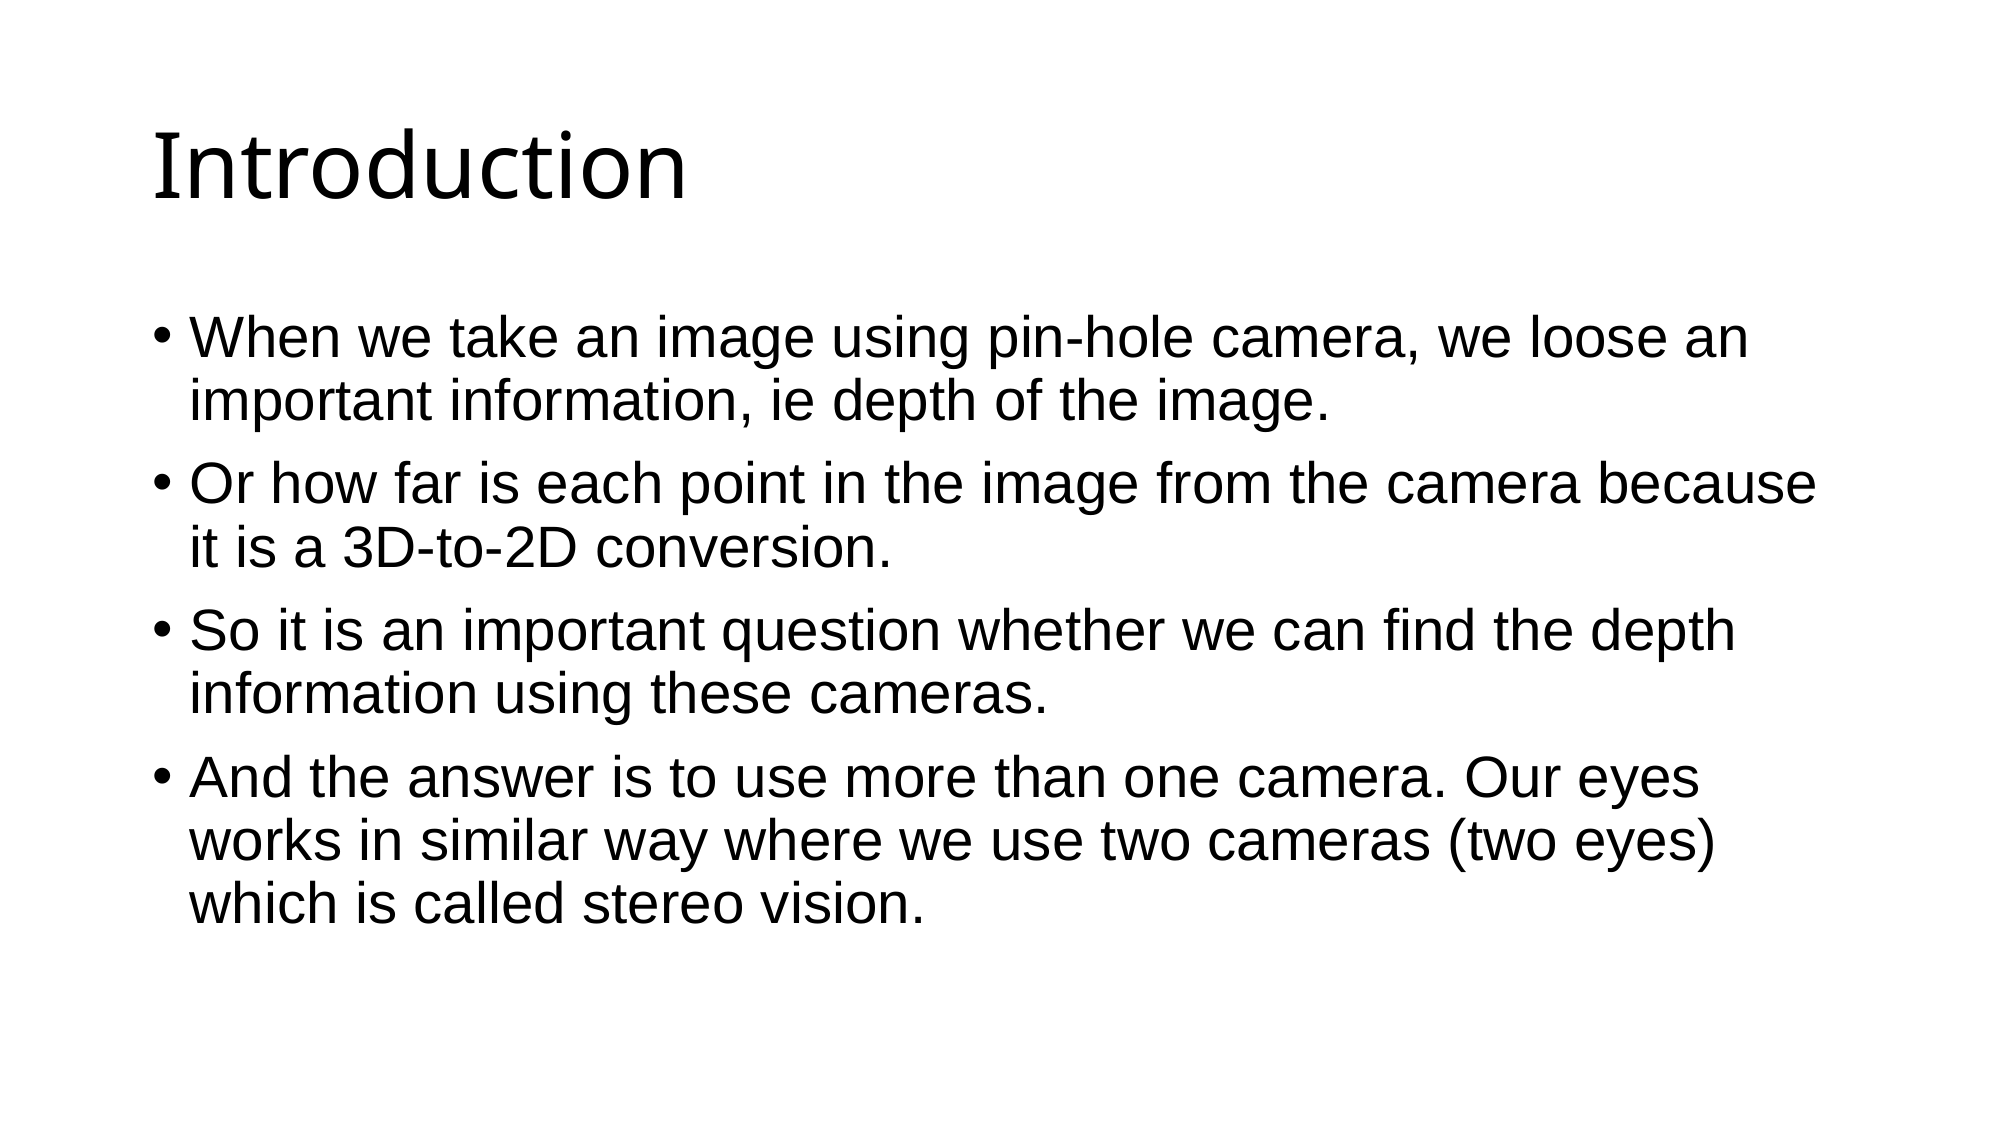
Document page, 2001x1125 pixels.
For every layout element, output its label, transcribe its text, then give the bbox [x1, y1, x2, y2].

list When we take an image using pin-hole camera, we loose an important information, ie depth of the image. Or how far is each point in the image from the camera because it is a 3D-to-2D conversion. So it is an important question whether we can find the depth information using these cameras. And the answer is to use more than one camera. Our eyes works in similar way where we use two cameras (two eyes) which is called stereo vision. [137, 299, 1863, 1014]
title Introduction [137, 59, 1863, 278]
